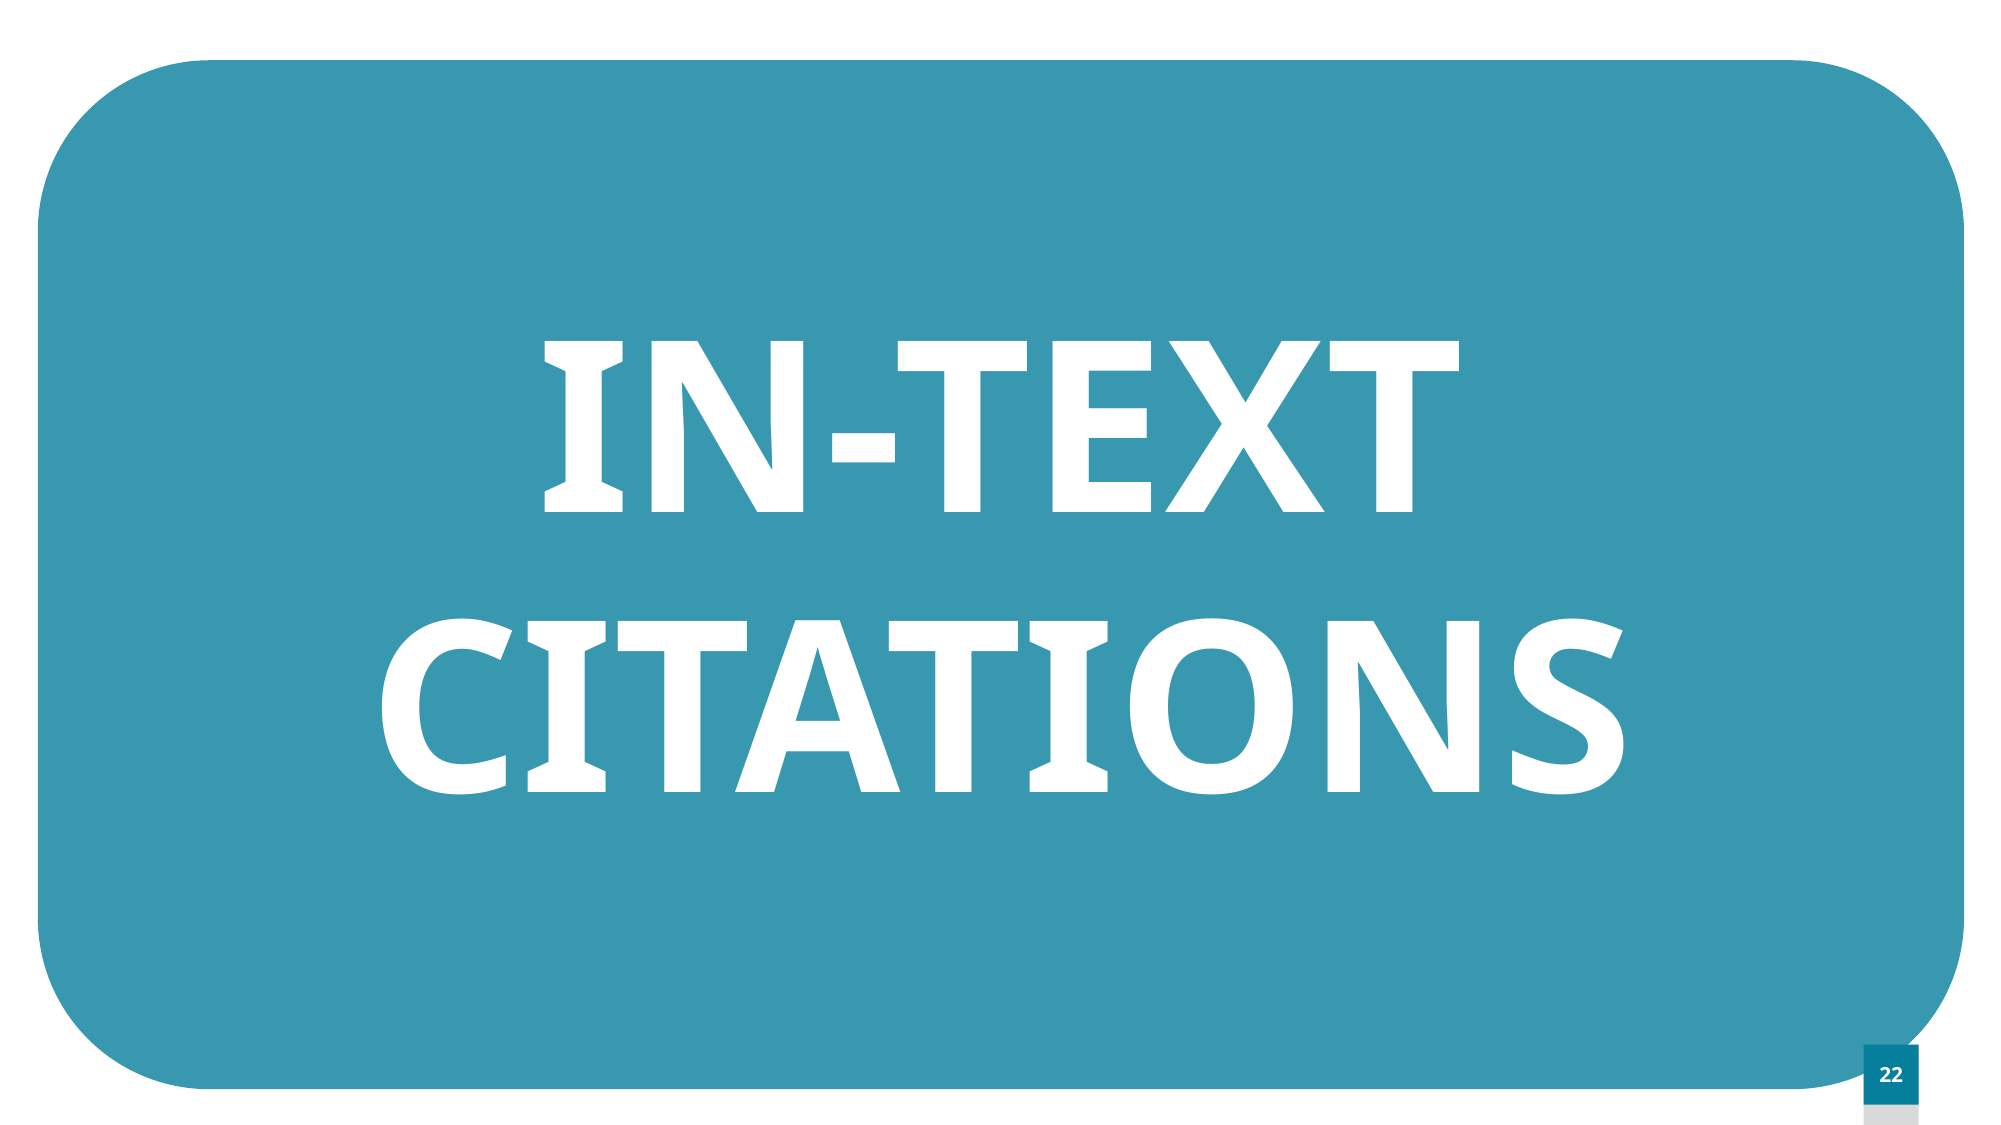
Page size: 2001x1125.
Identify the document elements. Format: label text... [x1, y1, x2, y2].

text_box [37, 60, 1965, 1090]
text_box IN-TEXT CITATIONS [54, 298, 1948, 396]
